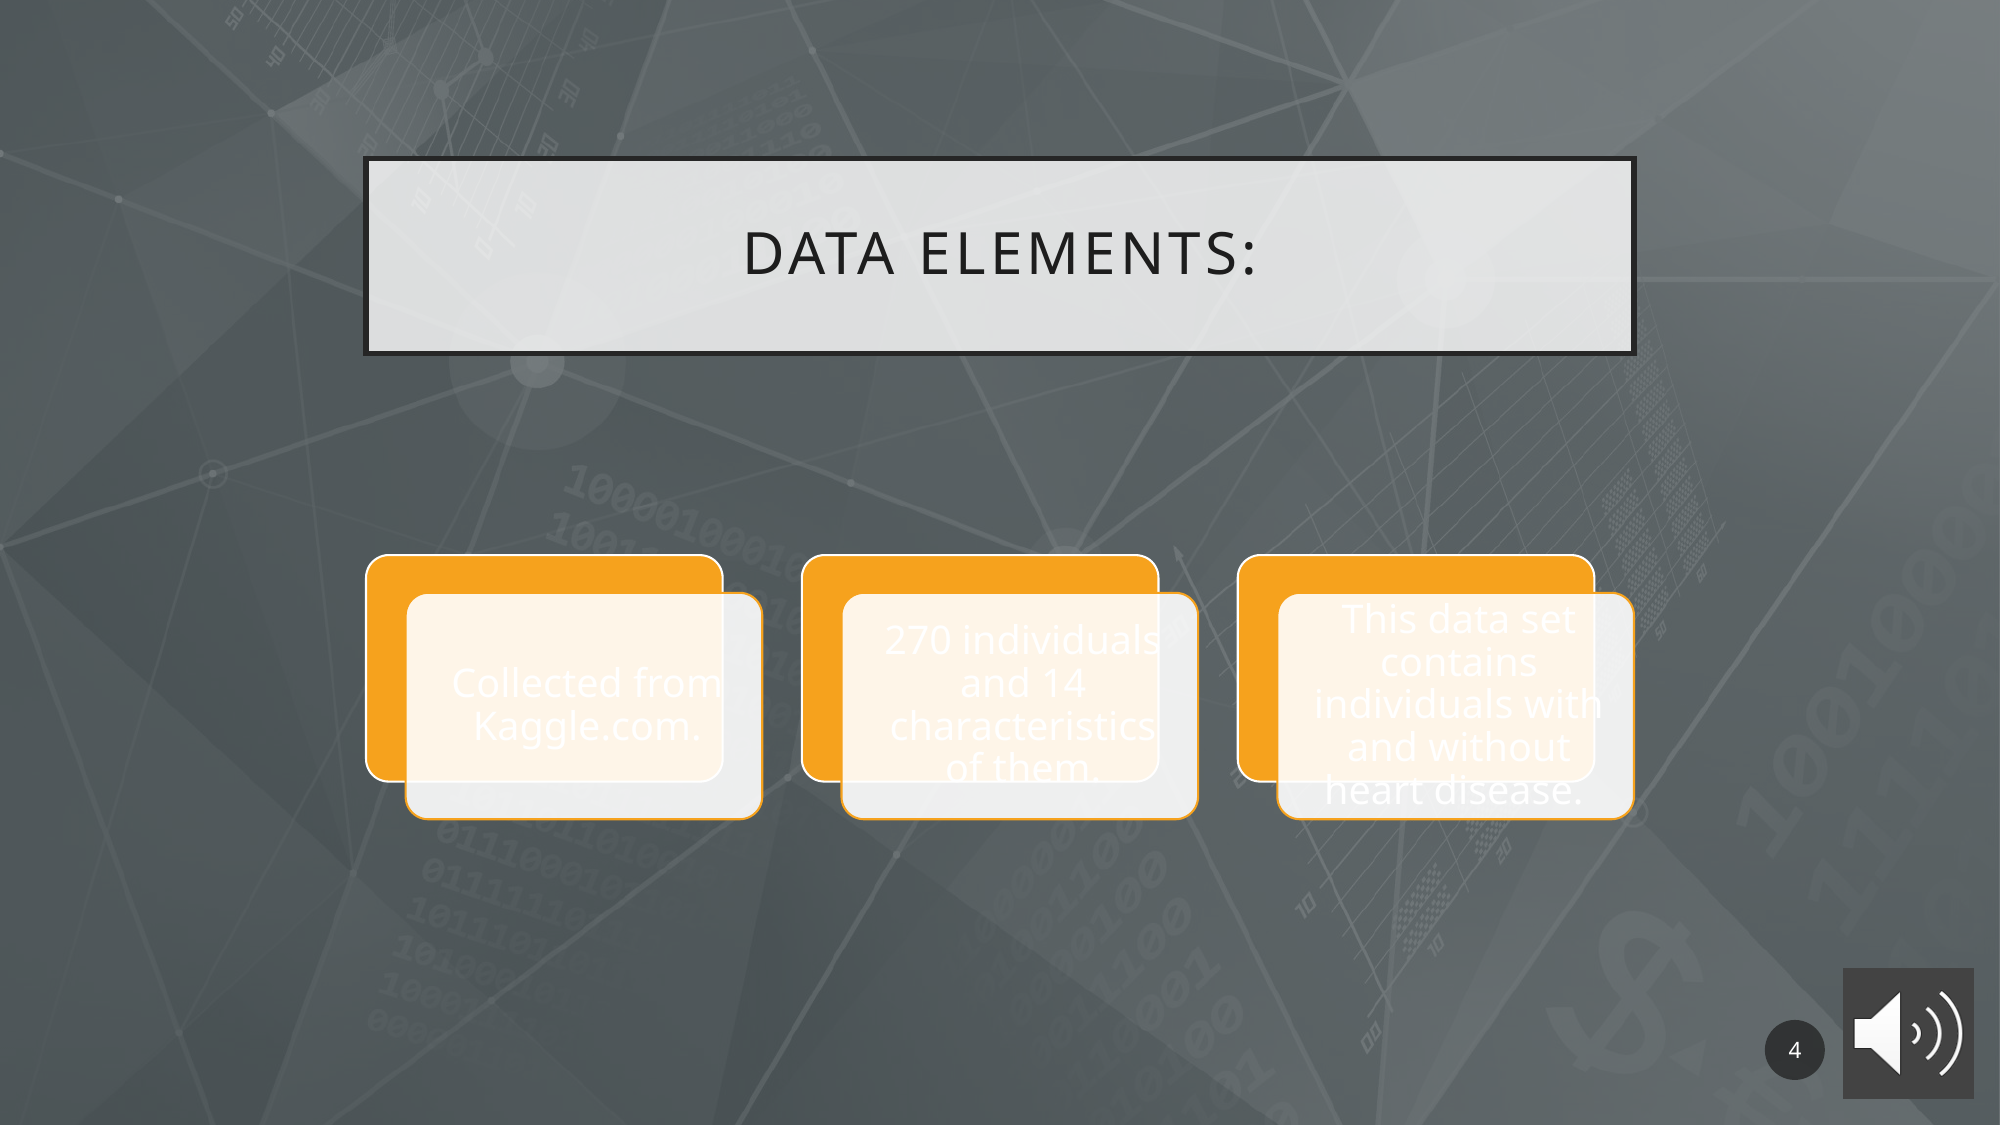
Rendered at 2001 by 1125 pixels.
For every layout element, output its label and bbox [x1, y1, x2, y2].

list [365, 432, 1634, 942]
picture [0, 0, 2000, 1125]
